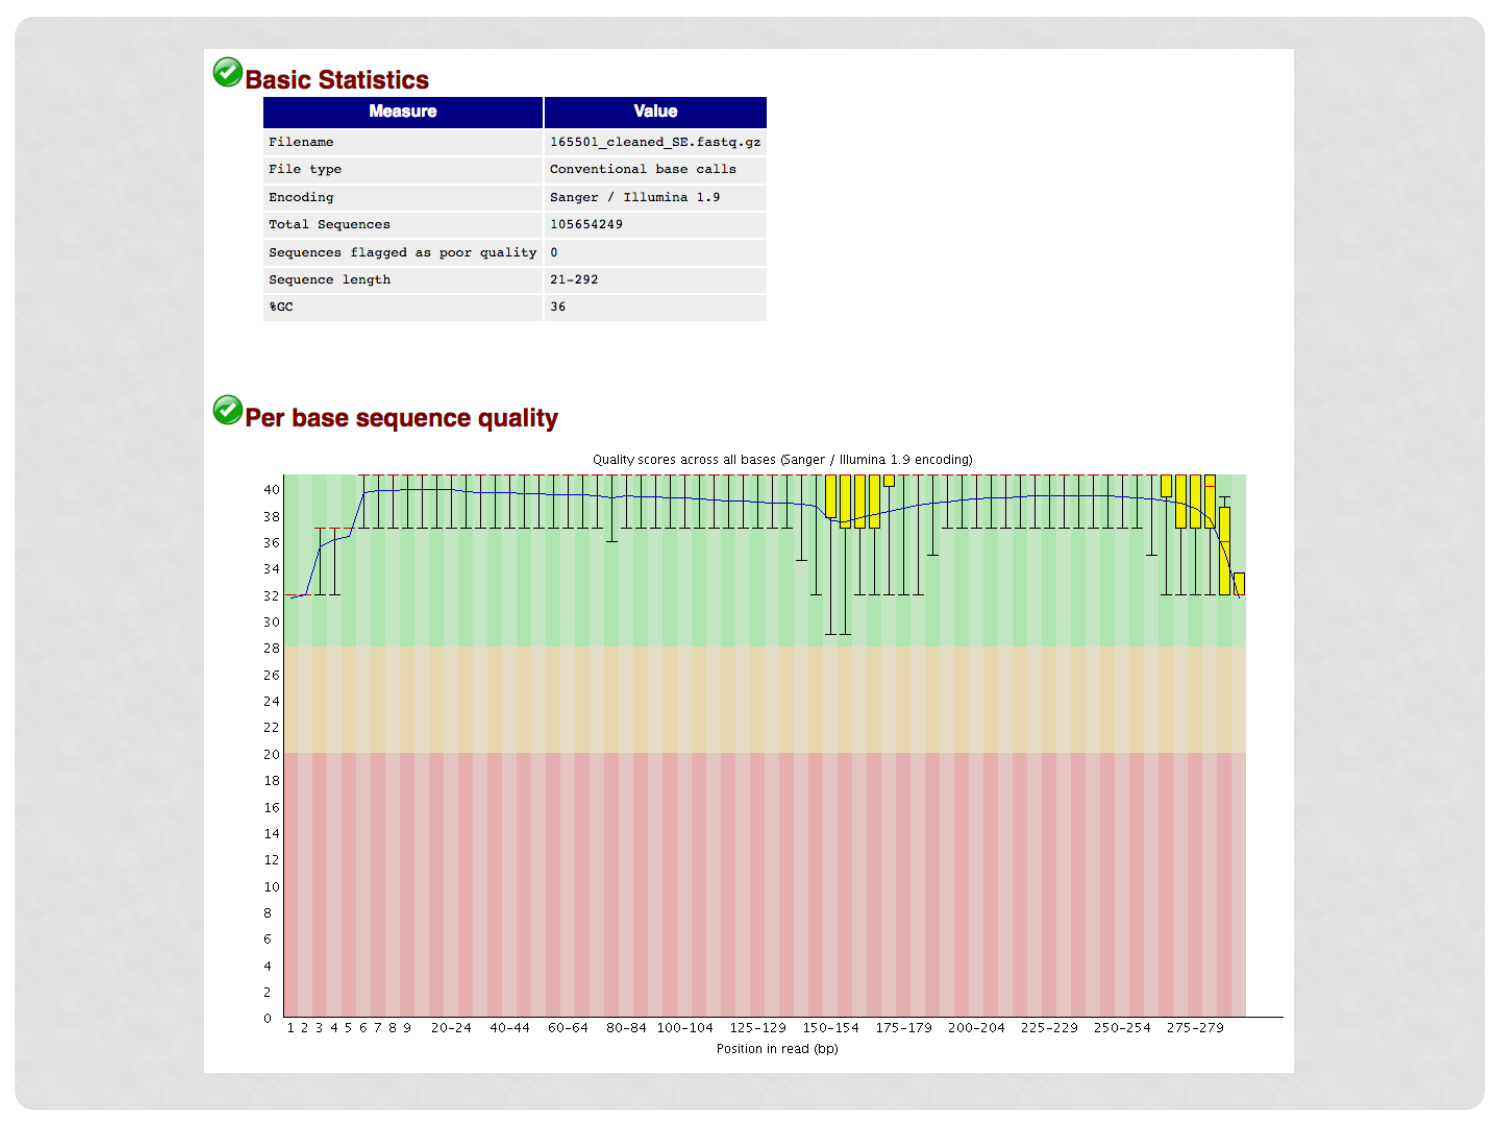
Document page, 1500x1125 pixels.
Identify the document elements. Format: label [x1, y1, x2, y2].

picture [203, 49, 1294, 1074]
